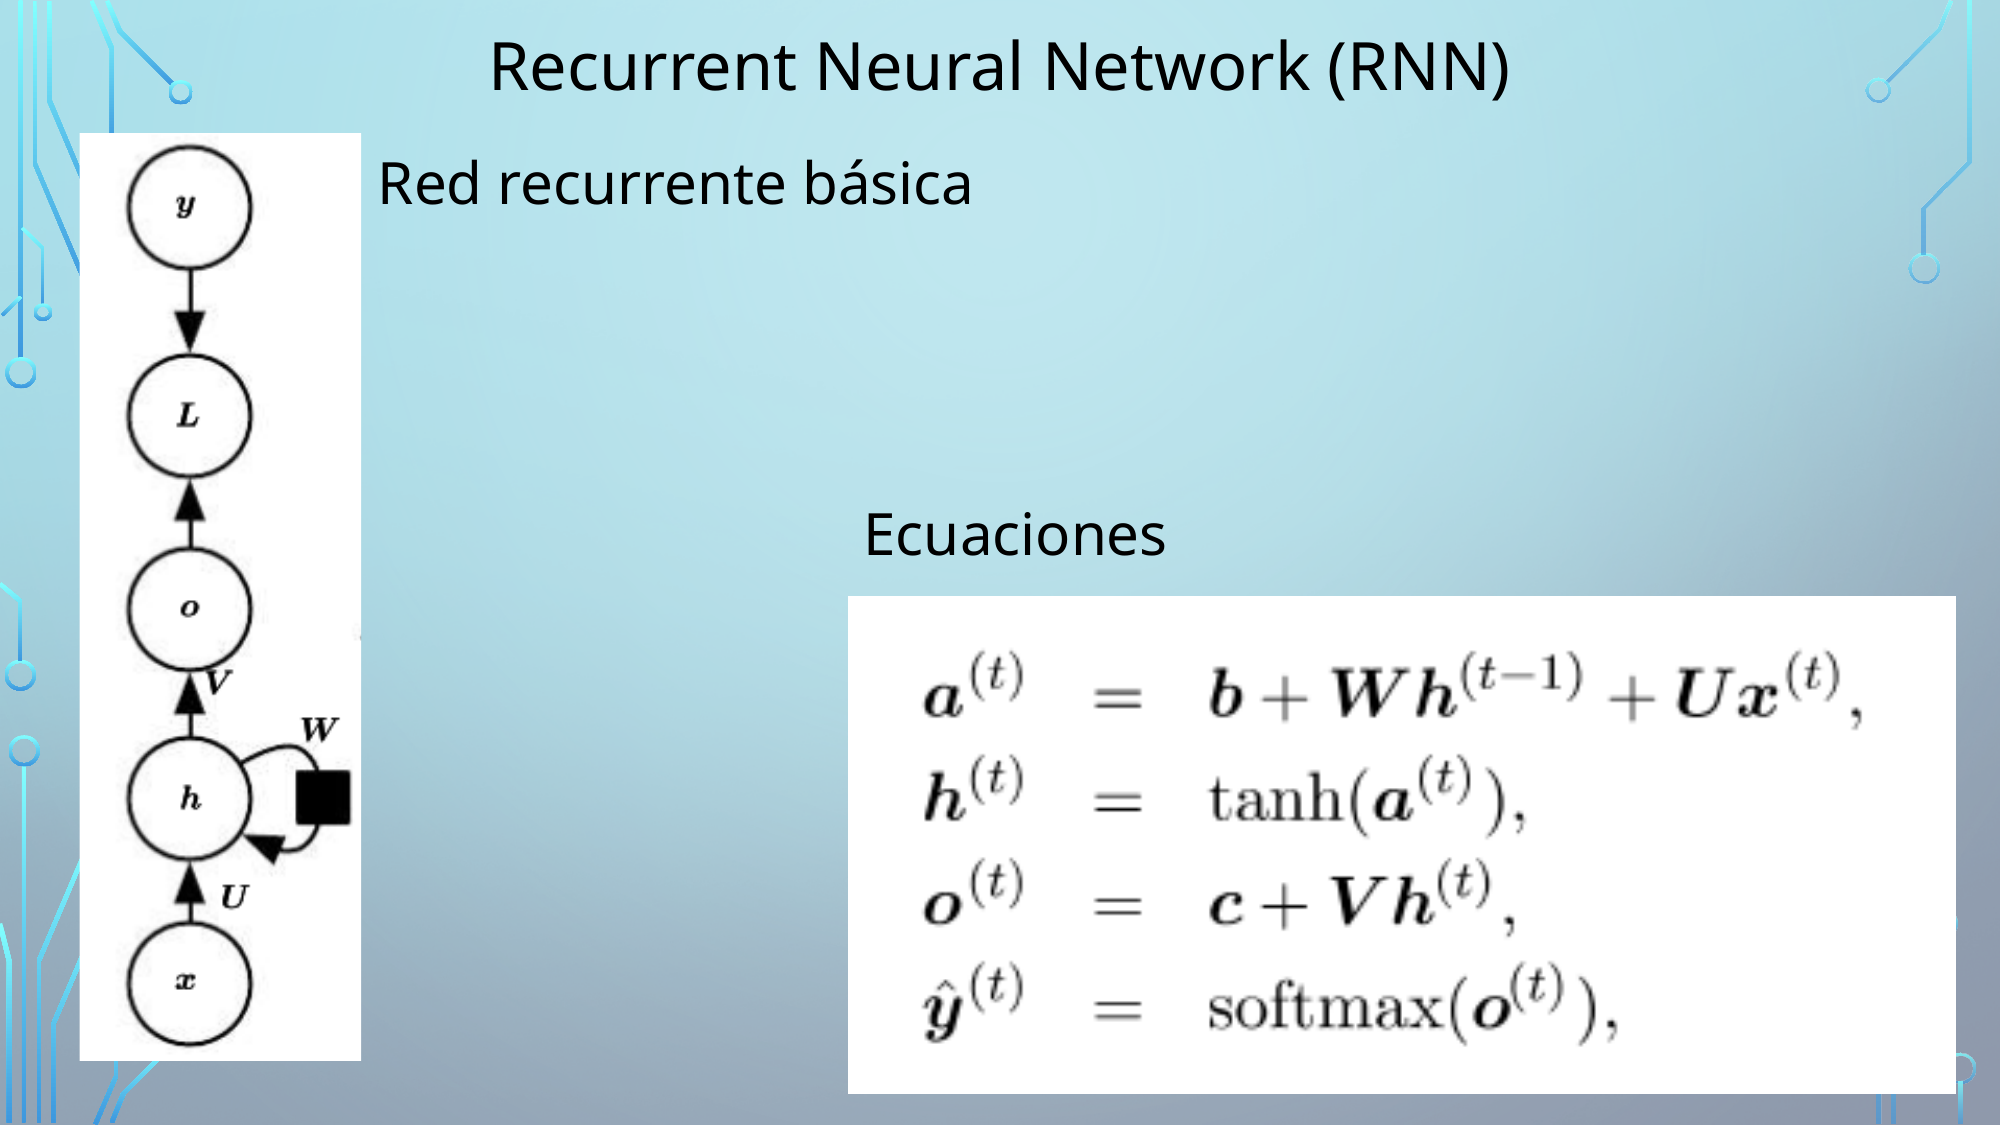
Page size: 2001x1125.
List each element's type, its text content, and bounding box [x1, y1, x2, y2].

text_box Recurrent Neural Network (RNN) [0, 0, 2000, 133]
text_box Red recurrente básica [362, 146, 1220, 233]
picture [79, 132, 362, 1061]
picture [848, 596, 1956, 1095]
text_box Ecuaciones [848, 497, 1706, 584]
